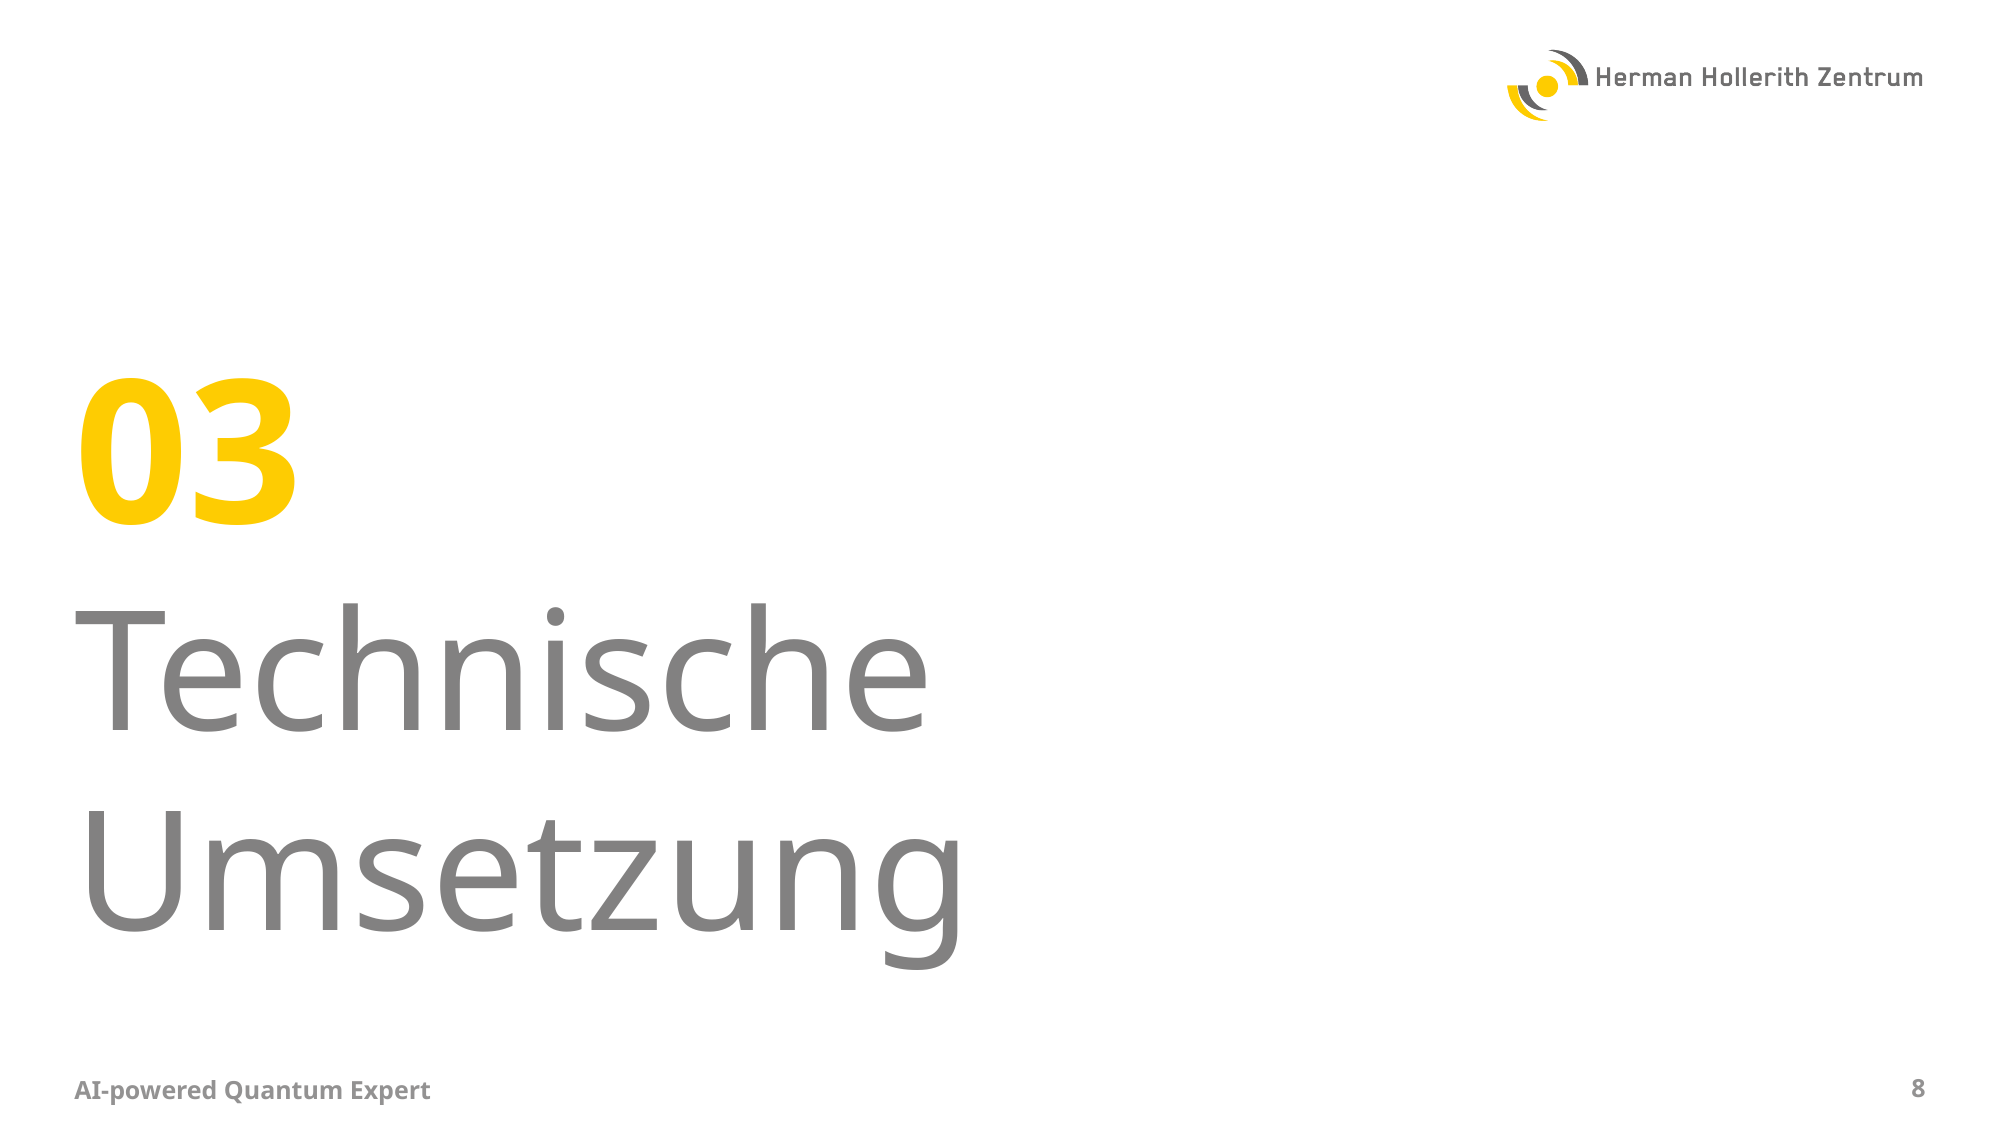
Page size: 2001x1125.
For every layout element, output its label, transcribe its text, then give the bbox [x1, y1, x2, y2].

picture [1507, 49, 1926, 121]
text_box 03 Technische Umsetzung [59, 316, 1694, 971]
footer AI-powered Quantum Expert [59, 1074, 735, 1106]
slide_number 8 [1490, 1074, 1941, 1106]
